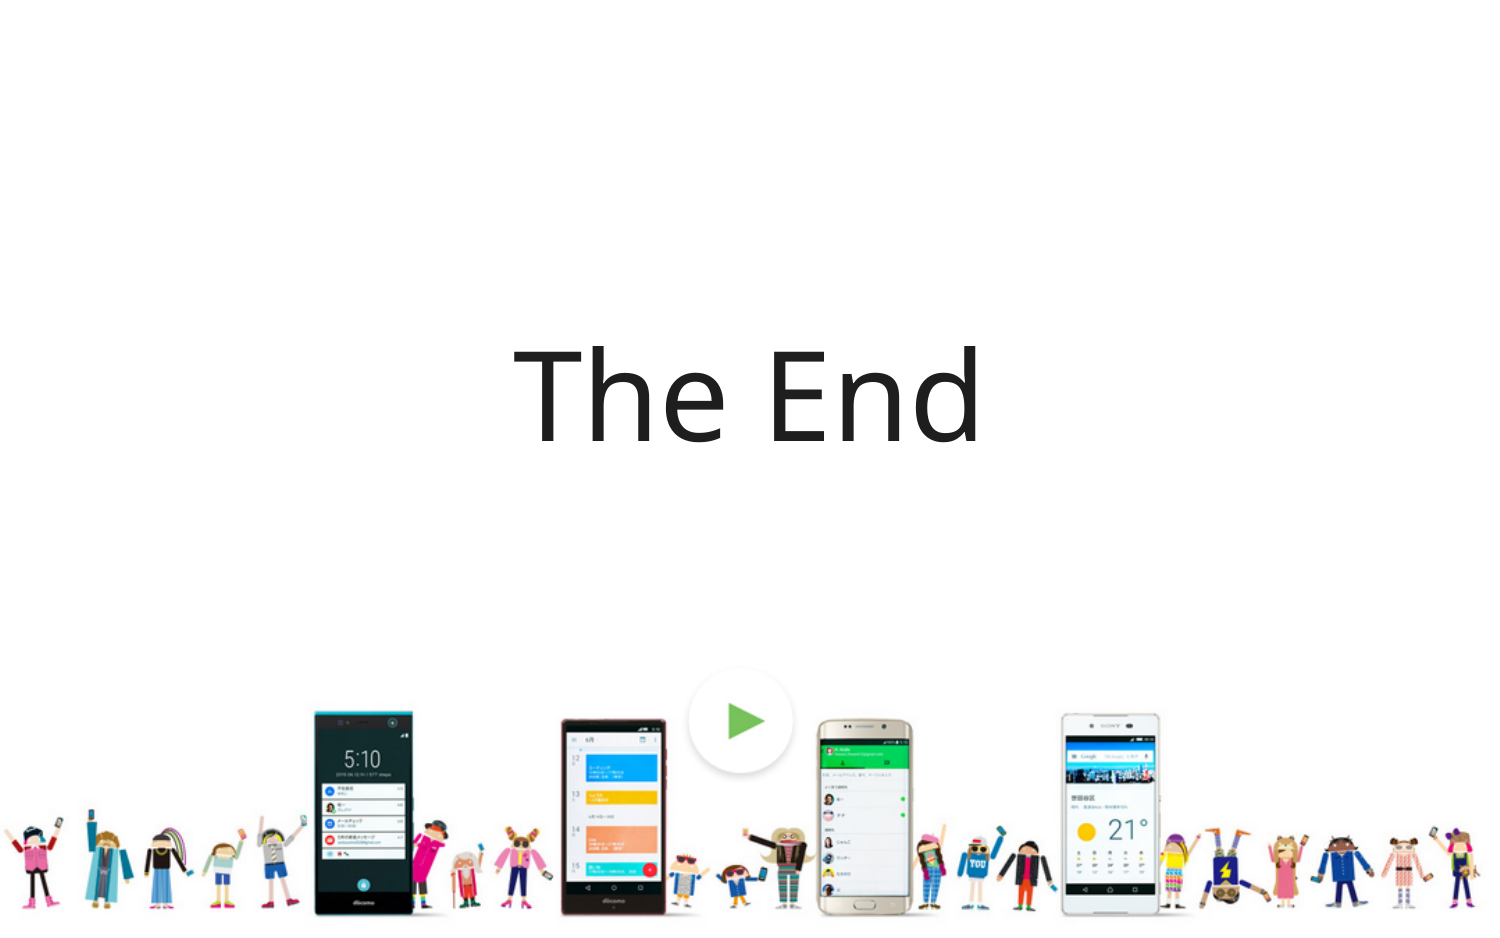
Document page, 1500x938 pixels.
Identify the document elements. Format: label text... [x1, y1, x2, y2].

picture [0, 655, 1500, 938]
title The End [112, 291, 1388, 493]
